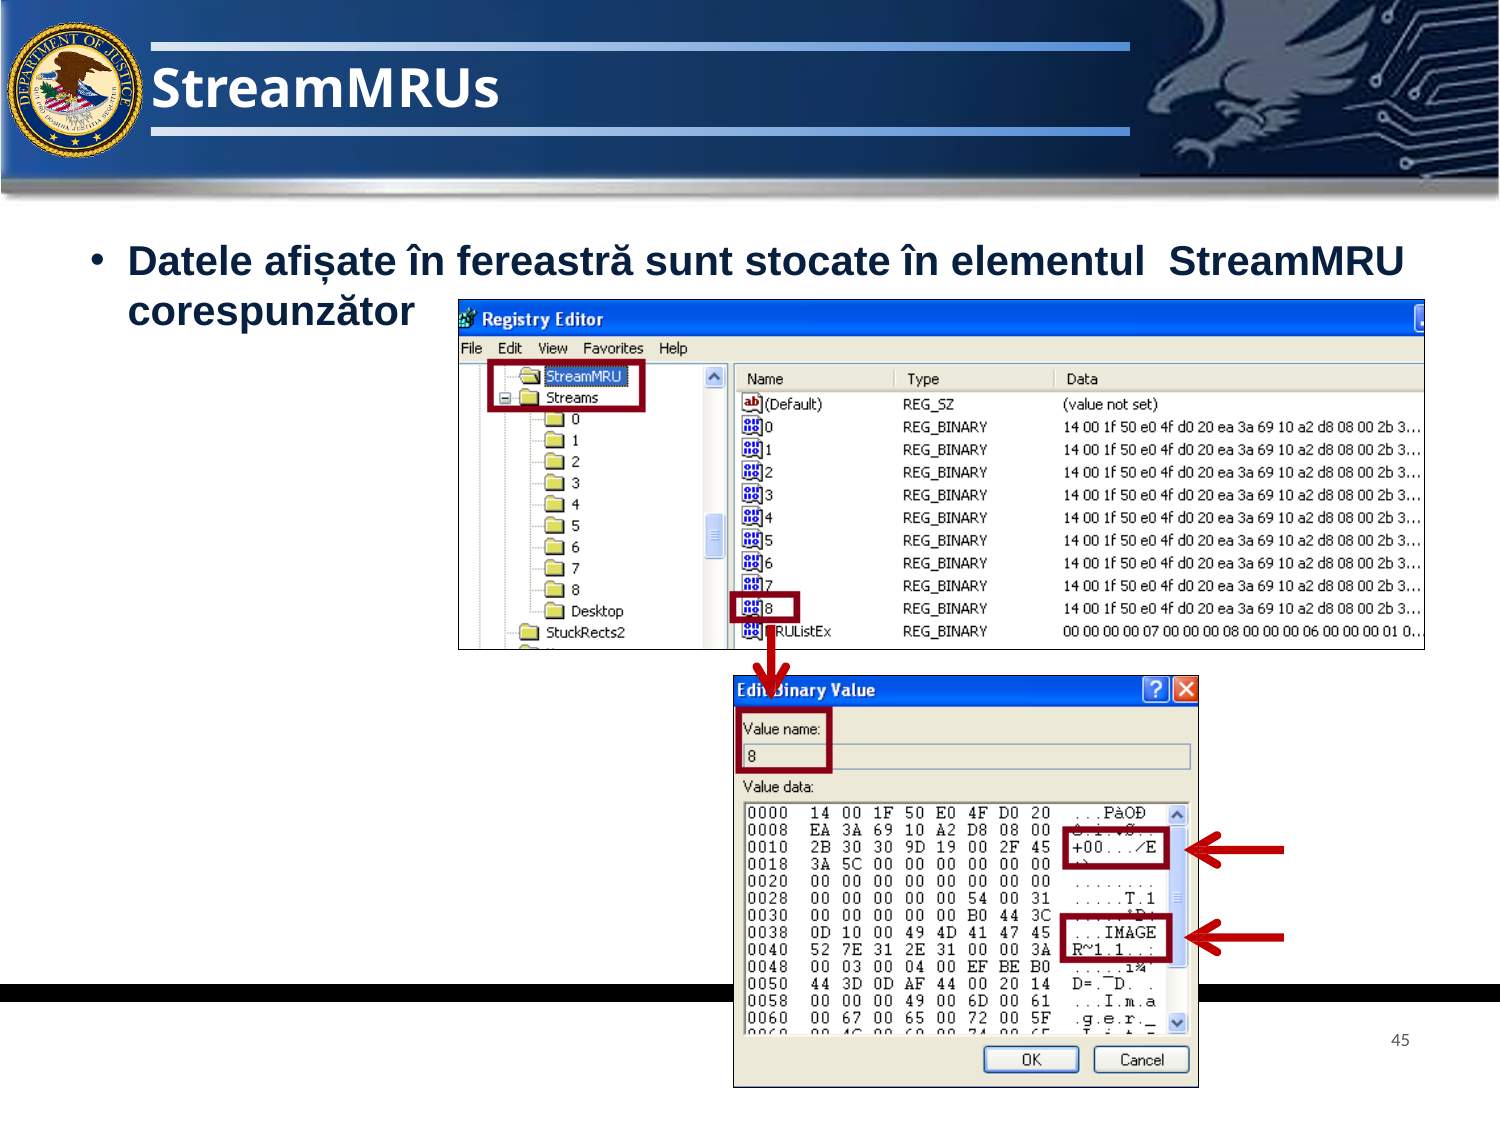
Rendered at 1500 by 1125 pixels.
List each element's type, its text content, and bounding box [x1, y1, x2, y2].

slide_number 45 [1087, 1023, 1425, 1054]
title StreamMRUs [150, 52, 1131, 128]
picture [0, 0, 1500, 209]
list Datele afișate în fereastră sunt stocate în elementul StreamMRU corespunzător [75, 226, 1425, 962]
text_box [733, 962, 1199, 1088]
